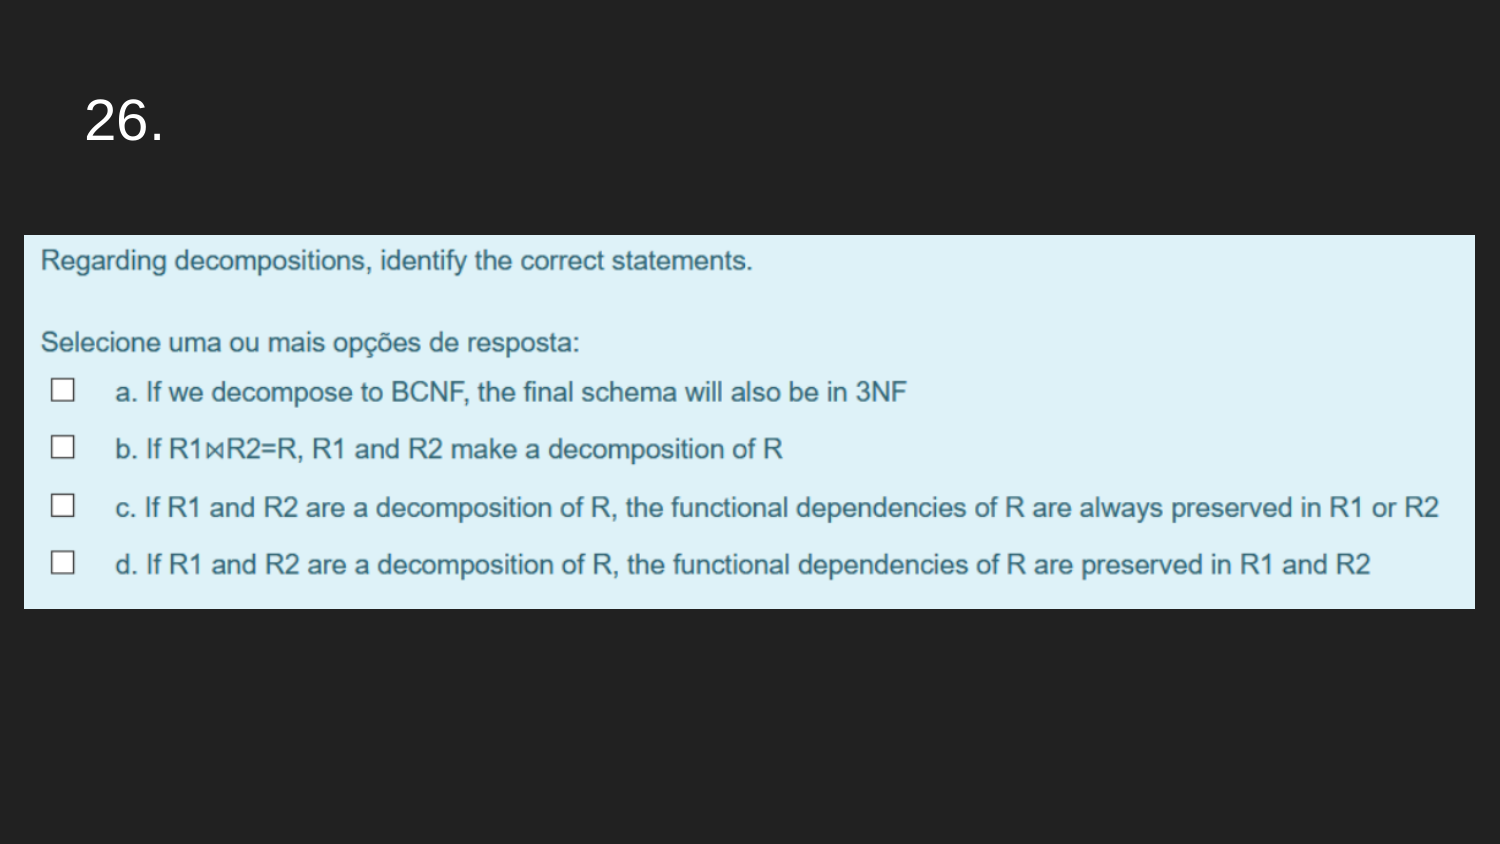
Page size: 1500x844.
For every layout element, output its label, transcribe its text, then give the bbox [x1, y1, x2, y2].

text_box 26. [69, 67, 282, 233]
picture [24, 234, 1476, 609]
